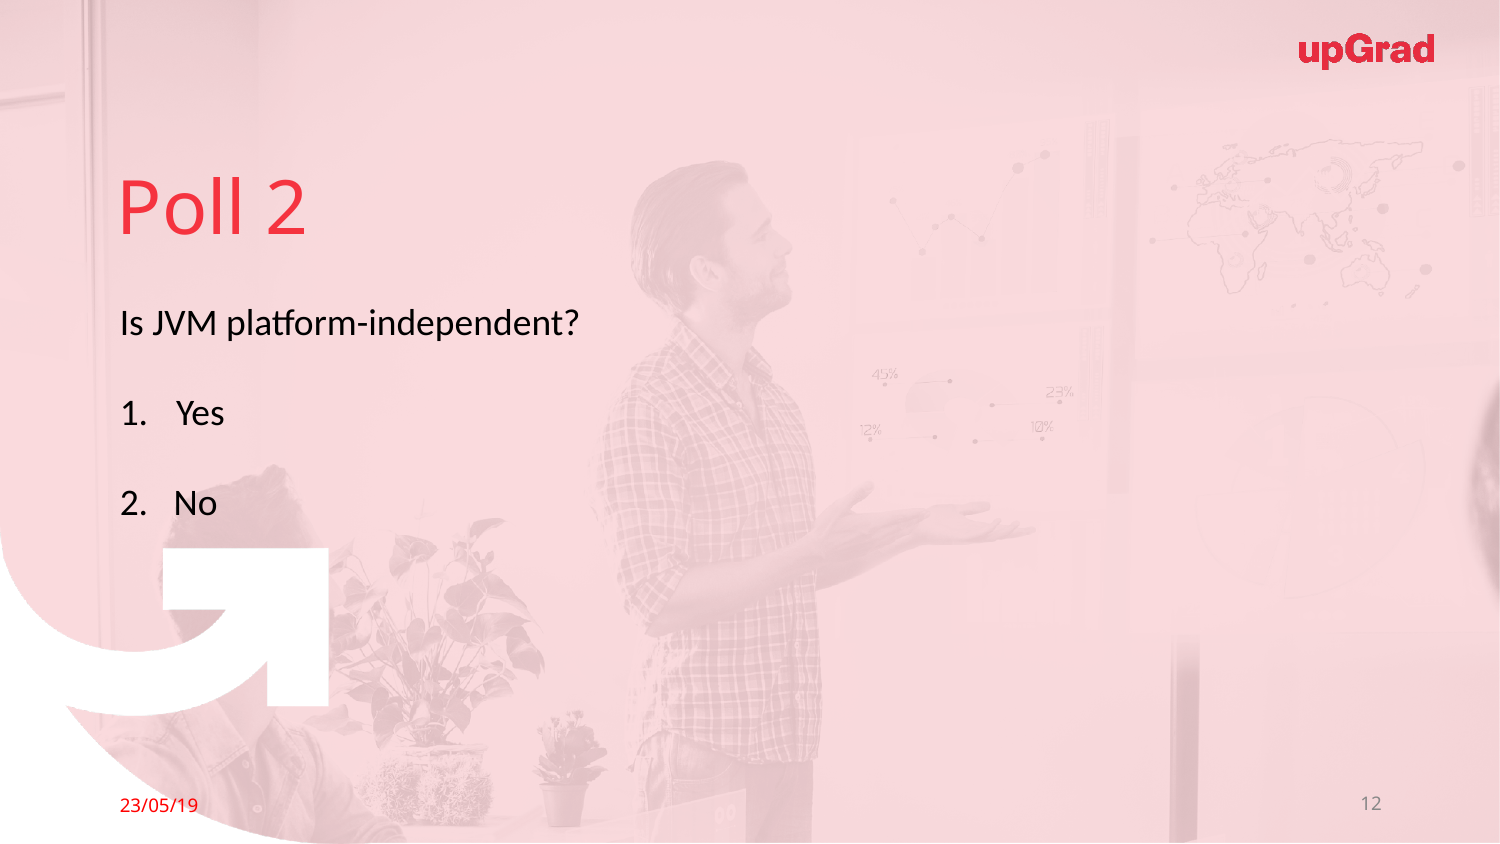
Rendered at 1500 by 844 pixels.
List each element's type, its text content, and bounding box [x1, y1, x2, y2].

text_box [0, 0, 1500, 844]
slide_number ‹#› [1059, 782, 1397, 827]
picture [1299, 33, 1434, 70]
text_box Poll 2 [105, 102, 1007, 290]
text_box Is JVM platform-independent? Yes 2. No [104, 290, 1045, 806]
text_box 23/05/19 [104, 806, 443, 827]
